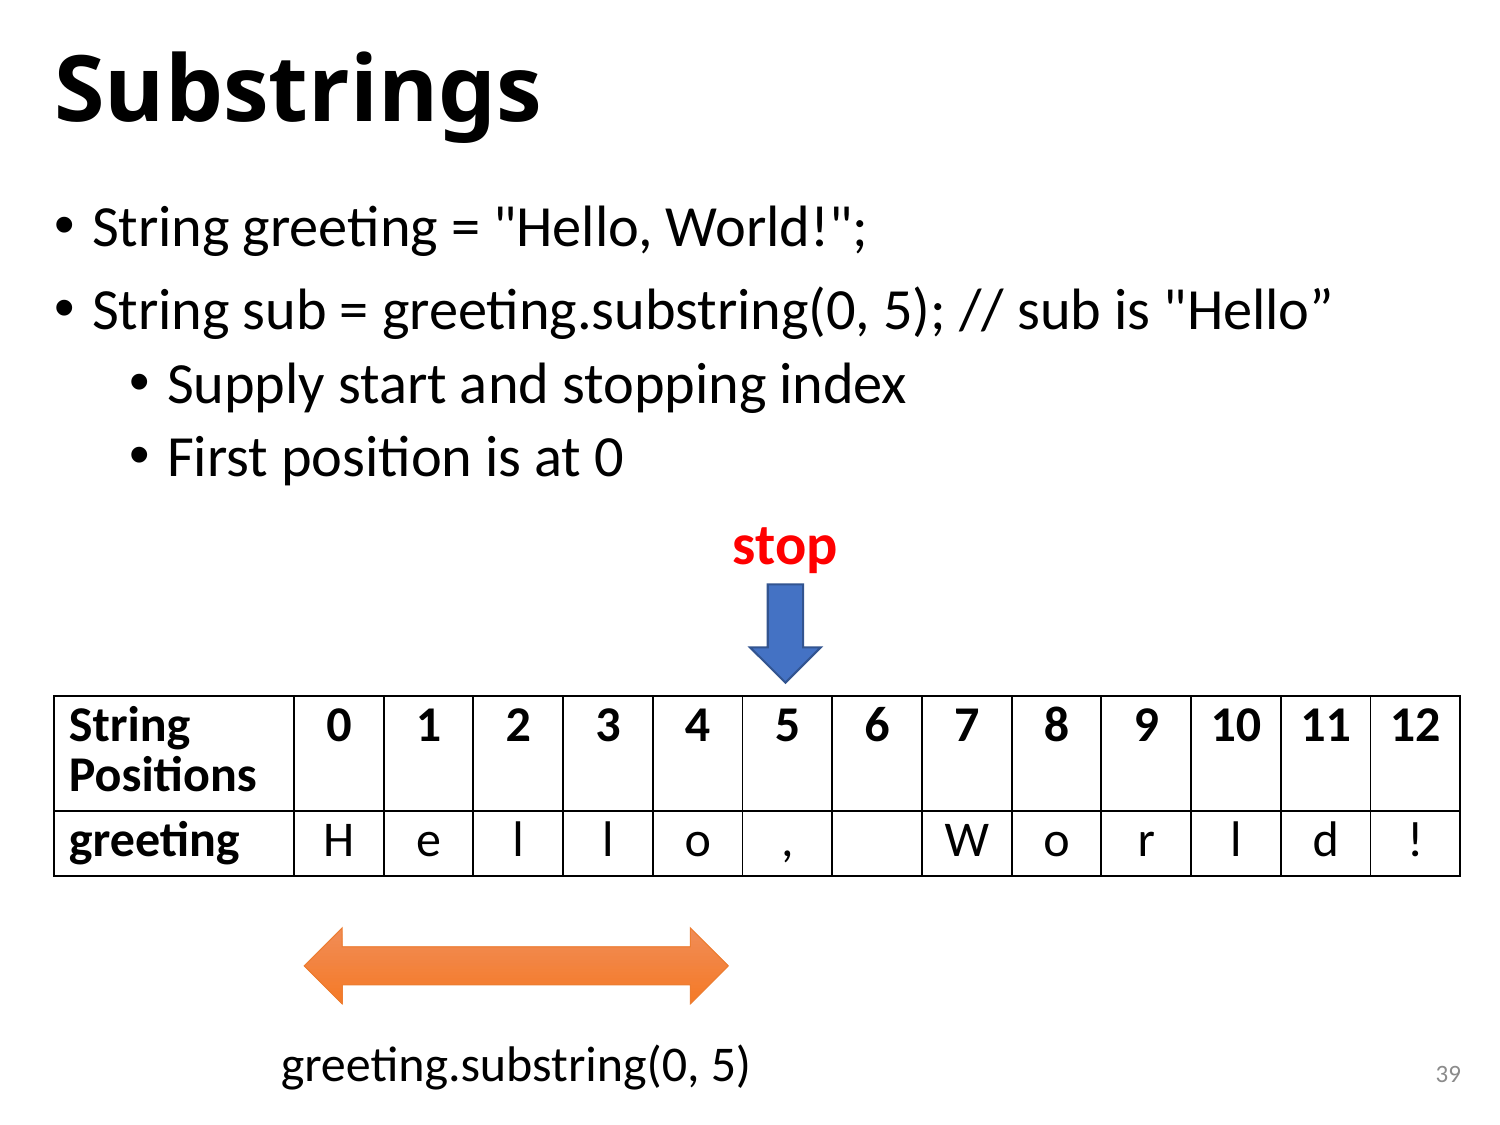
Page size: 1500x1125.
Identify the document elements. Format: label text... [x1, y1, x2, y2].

table_cell ! [1371, 812, 1459, 875]
table_cell [833, 812, 921, 875]
slide_number 39 [1138, 1042, 1477, 1103]
table_header 7 [923, 697, 1011, 810]
table_header 5 [743, 697, 831, 810]
table_header 4 [654, 697, 742, 810]
table_cell W [923, 812, 1011, 875]
table_header 3 [564, 697, 652, 810]
text_box greeting.substring(0, 5) [265, 1024, 767, 1099]
title Substrings [39, 22, 1461, 161]
table_cell e [385, 812, 472, 875]
table_cell d [1282, 812, 1370, 875]
table_cell o [1013, 812, 1100, 875]
table_header 10 [1192, 697, 1280, 810]
table_header 12 [1371, 697, 1459, 810]
table_header 0 [295, 697, 383, 810]
table_header 1 [385, 697, 472, 810]
table_header String Positions [55, 697, 293, 810]
table_cell l [1192, 812, 1280, 875]
table_header 8 [1013, 697, 1100, 810]
list String greeting = "Hello, World!"; String sub = greeting.substring(0, 5); // sub is "Hello” Supply start and stopping index First position is at 0 [39, 188, 1461, 1085]
text_box stop [718, 498, 853, 584]
text_box [747, 583, 824, 685]
table_cell o [654, 812, 742, 875]
table_header 2 [474, 697, 562, 810]
table_cell r [1102, 812, 1190, 875]
table_cell l [474, 812, 562, 875]
table_cell , [743, 812, 831, 875]
table_cell l [564, 812, 652, 875]
table_cell H [295, 812, 383, 875]
table_cell greeting [55, 812, 293, 875]
text_box [303, 926, 729, 1005]
table_header 6 [833, 697, 921, 810]
table_header 9 [1102, 697, 1190, 810]
table_header 11 [1282, 697, 1370, 810]
